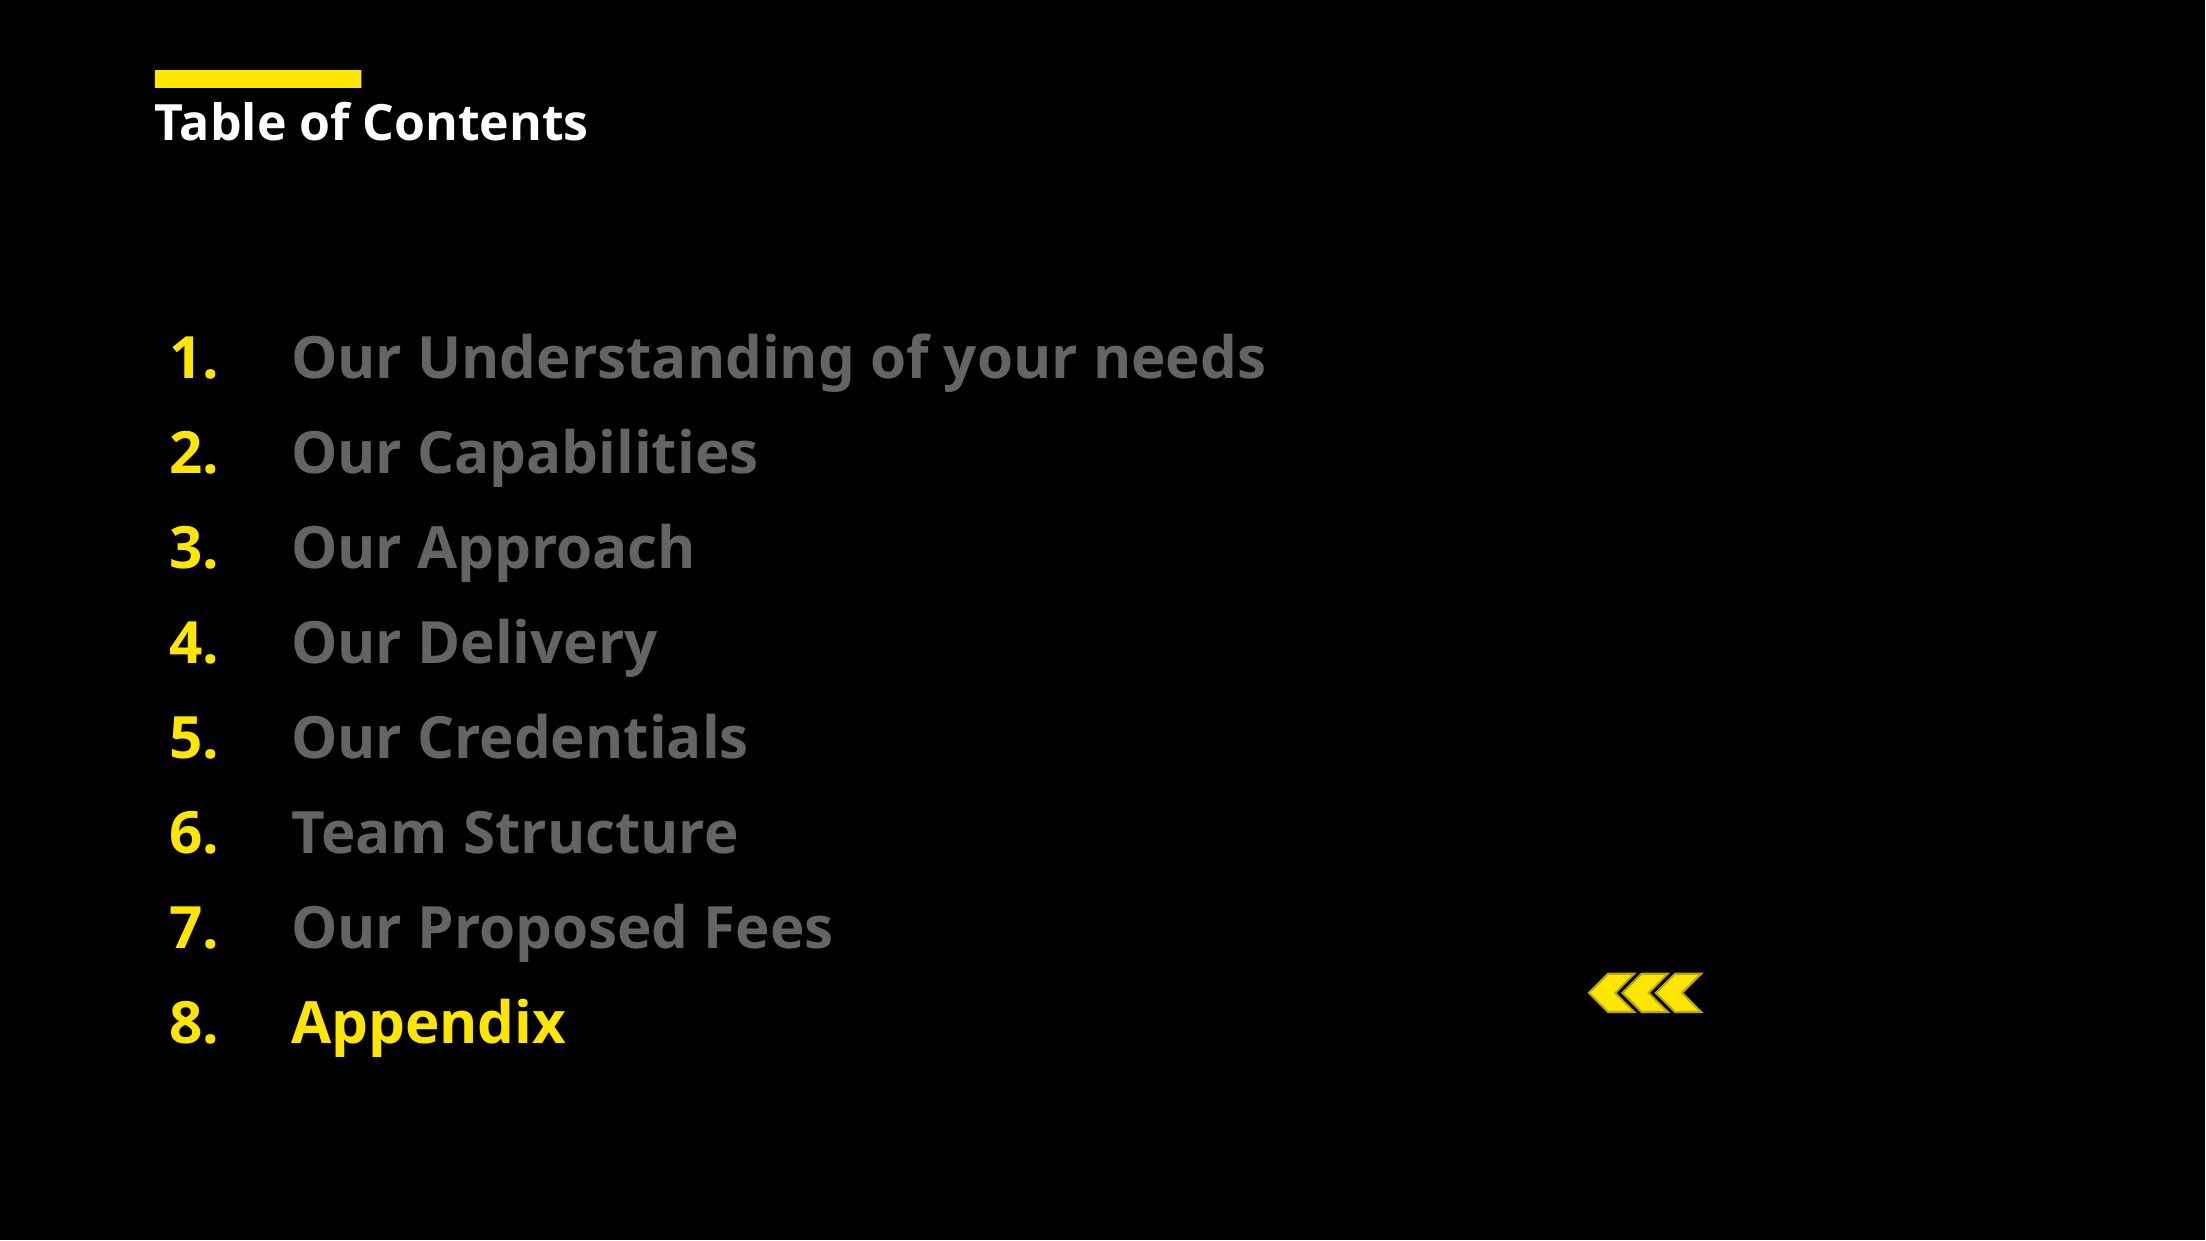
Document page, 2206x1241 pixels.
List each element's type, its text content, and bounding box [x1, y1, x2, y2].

title Table of Contents [154, 99, 2140, 233]
text_box Our Understanding of your needs Our Capabilities Our Approach Our Delivery Our Credentials Team Structure Our Proposed Fees Appendix [154, 312, 1762, 1063]
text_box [1588, 973, 1702, 1012]
